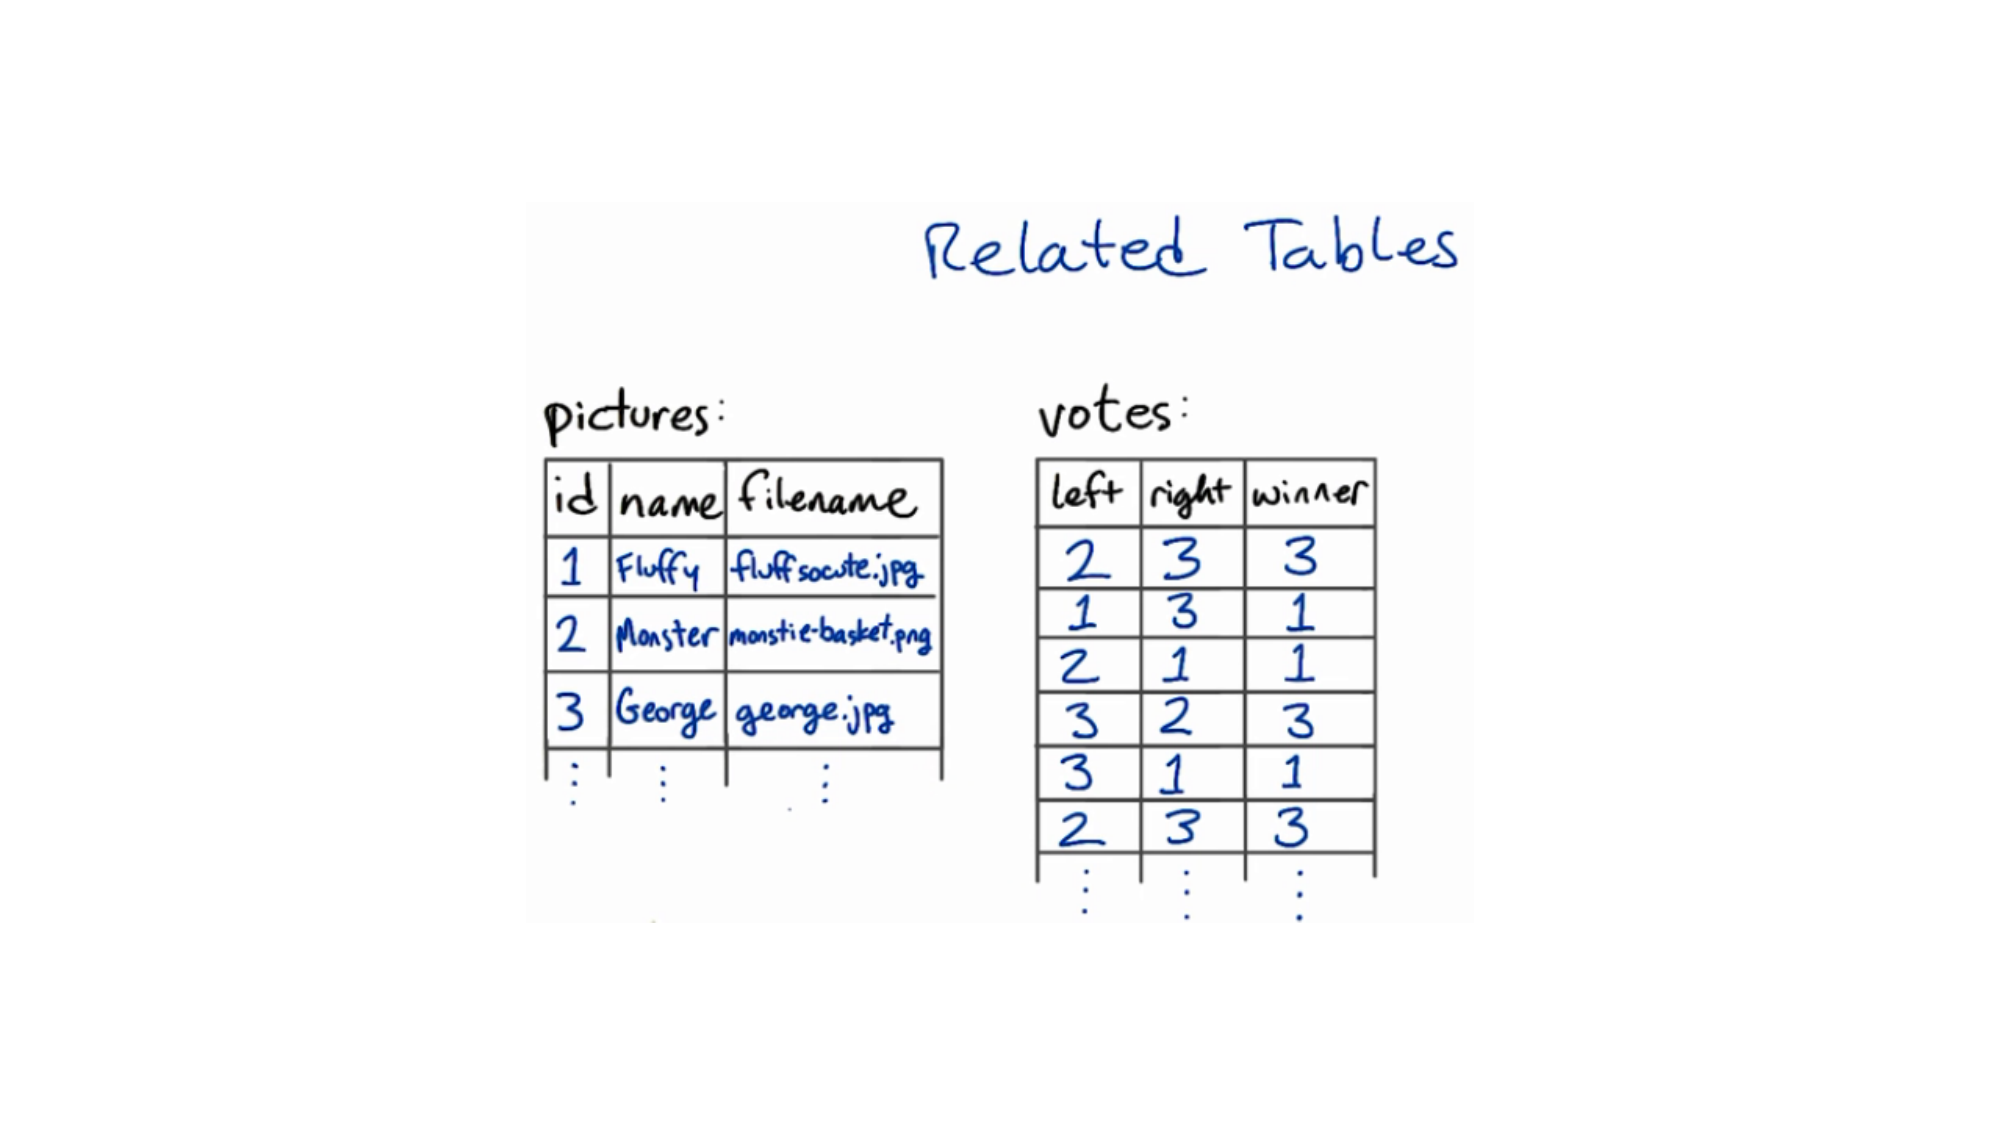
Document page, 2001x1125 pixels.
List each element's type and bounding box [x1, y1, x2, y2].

picture [526, 202, 1474, 923]
